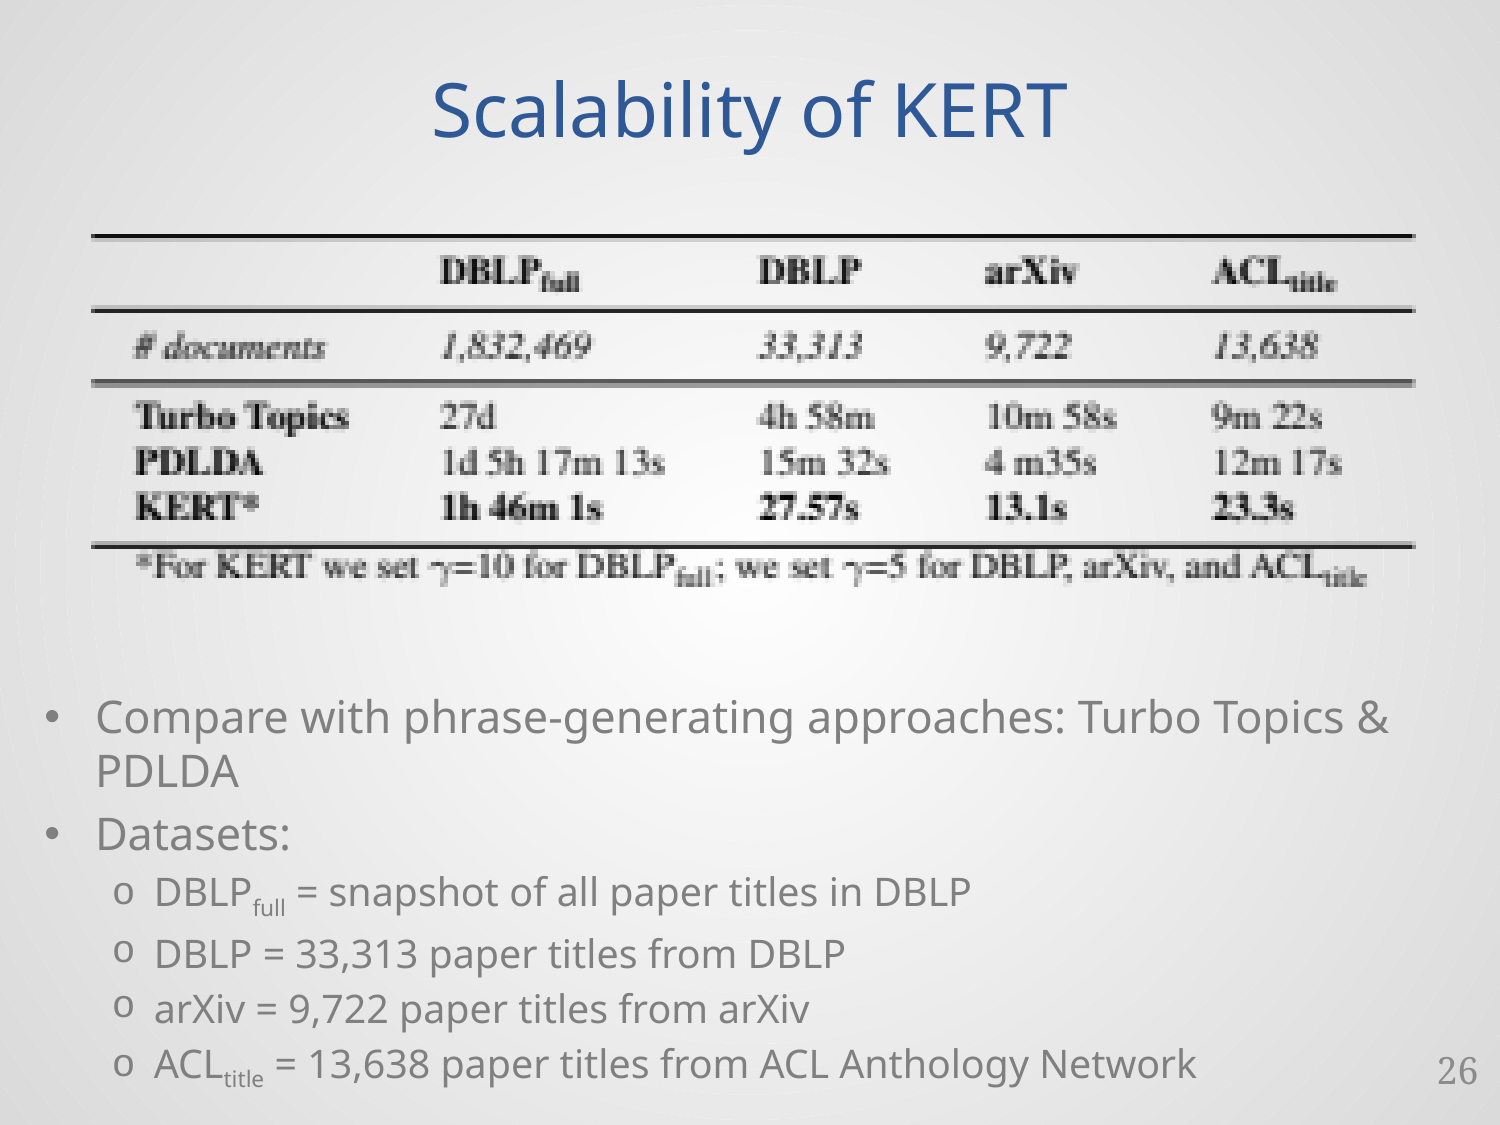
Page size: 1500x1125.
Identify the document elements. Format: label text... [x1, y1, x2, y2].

title Scalability of KERT [75, 13, 1425, 161]
slide_number 26 [1401, 1042, 1494, 1103]
list Compare with phrase-generating approaches: Turbo Topics & PDLDA Datasets: DBLPfull = snapshot of all paper titles in DBLP DBLP = 33,313 paper titles from DBLP arXiv = 9,722 paper titles from arXiv ACLtitle = 13,638 paper titles from ACL Anthology Network [29, 681, 1475, 1101]
picture [74, 217, 1426, 600]
